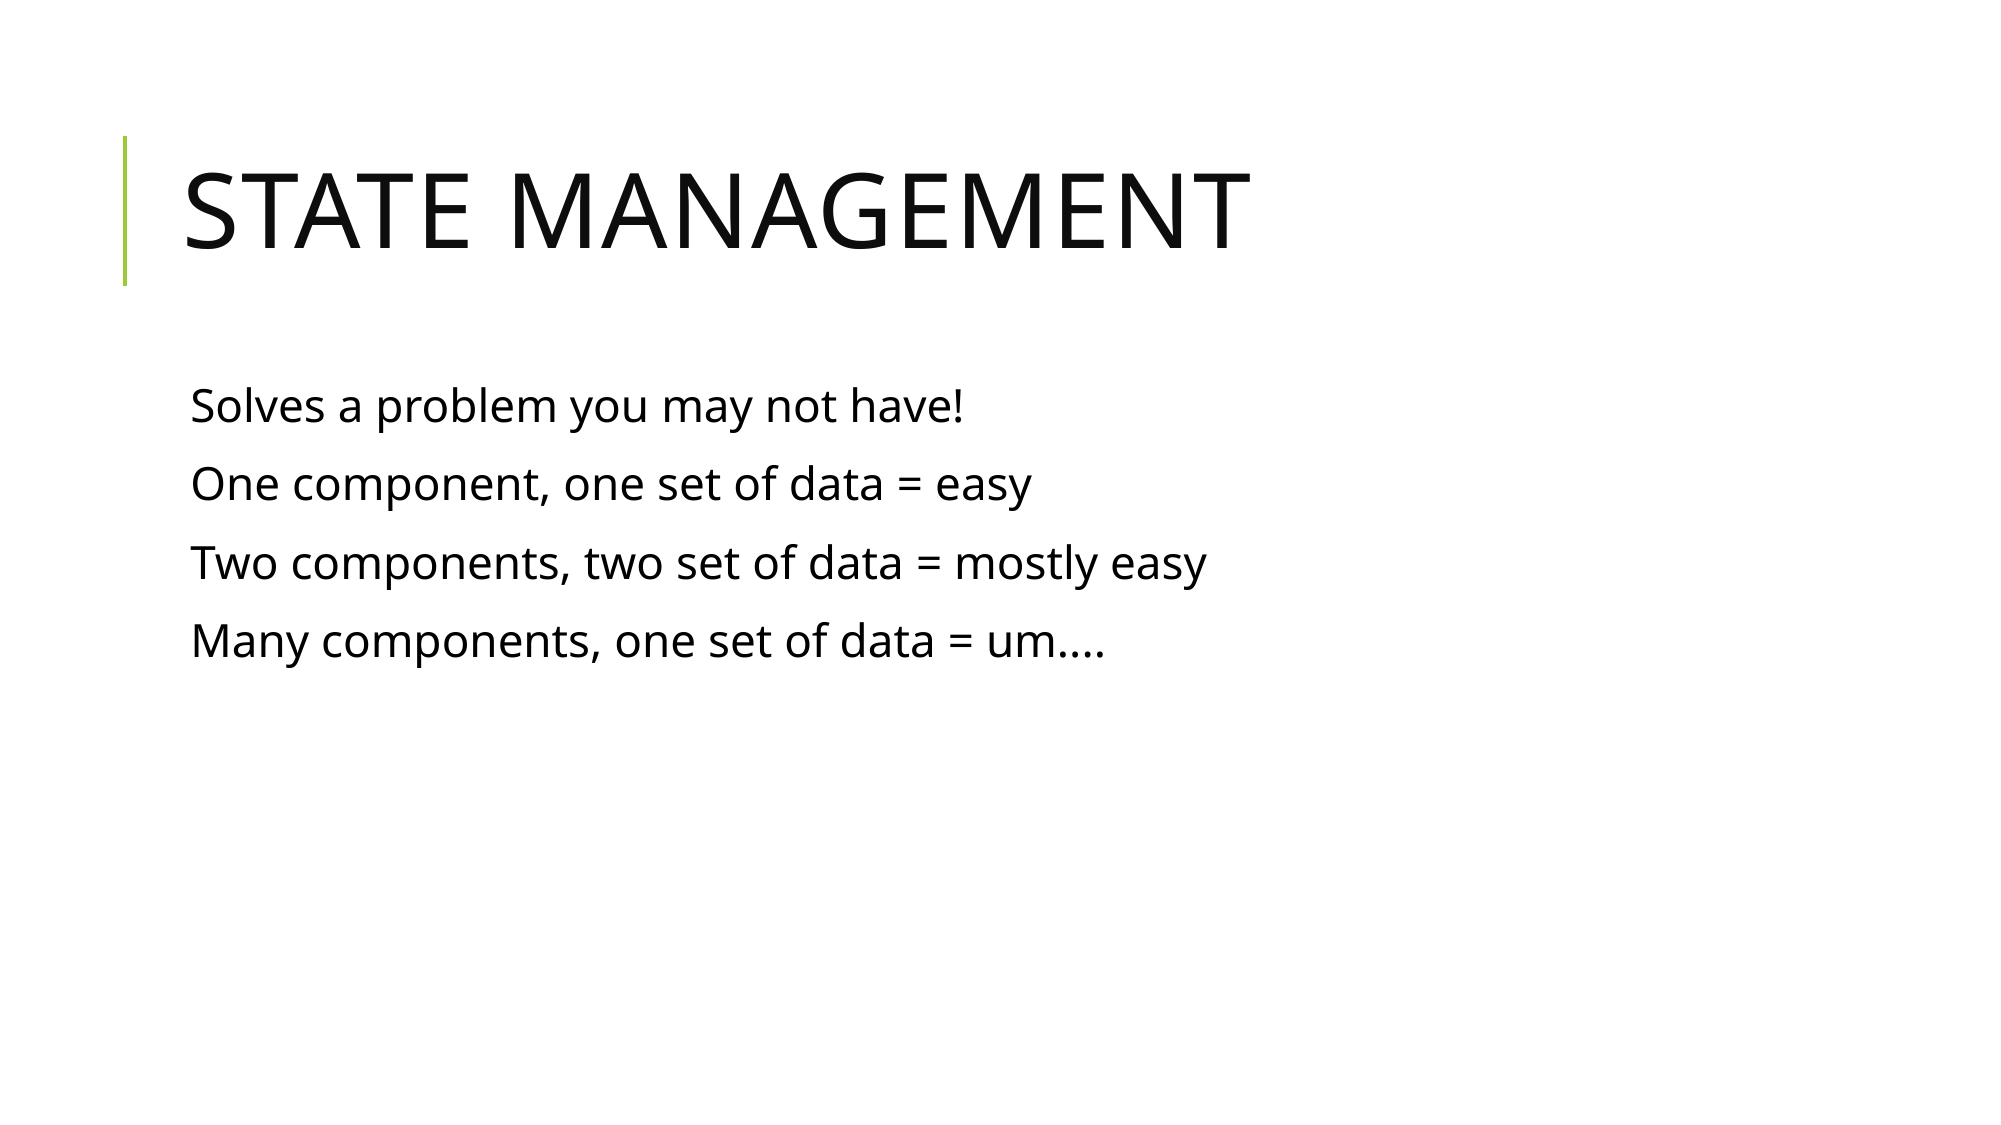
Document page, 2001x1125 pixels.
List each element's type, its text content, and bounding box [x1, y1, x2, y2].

list Solves a problem you may not have! One component, one set of data = easy Two components, two set of data = mostly easy Many components, one set of data = um.... [168, 375, 1763, 1035]
title State Management [168, 96, 1763, 342]
